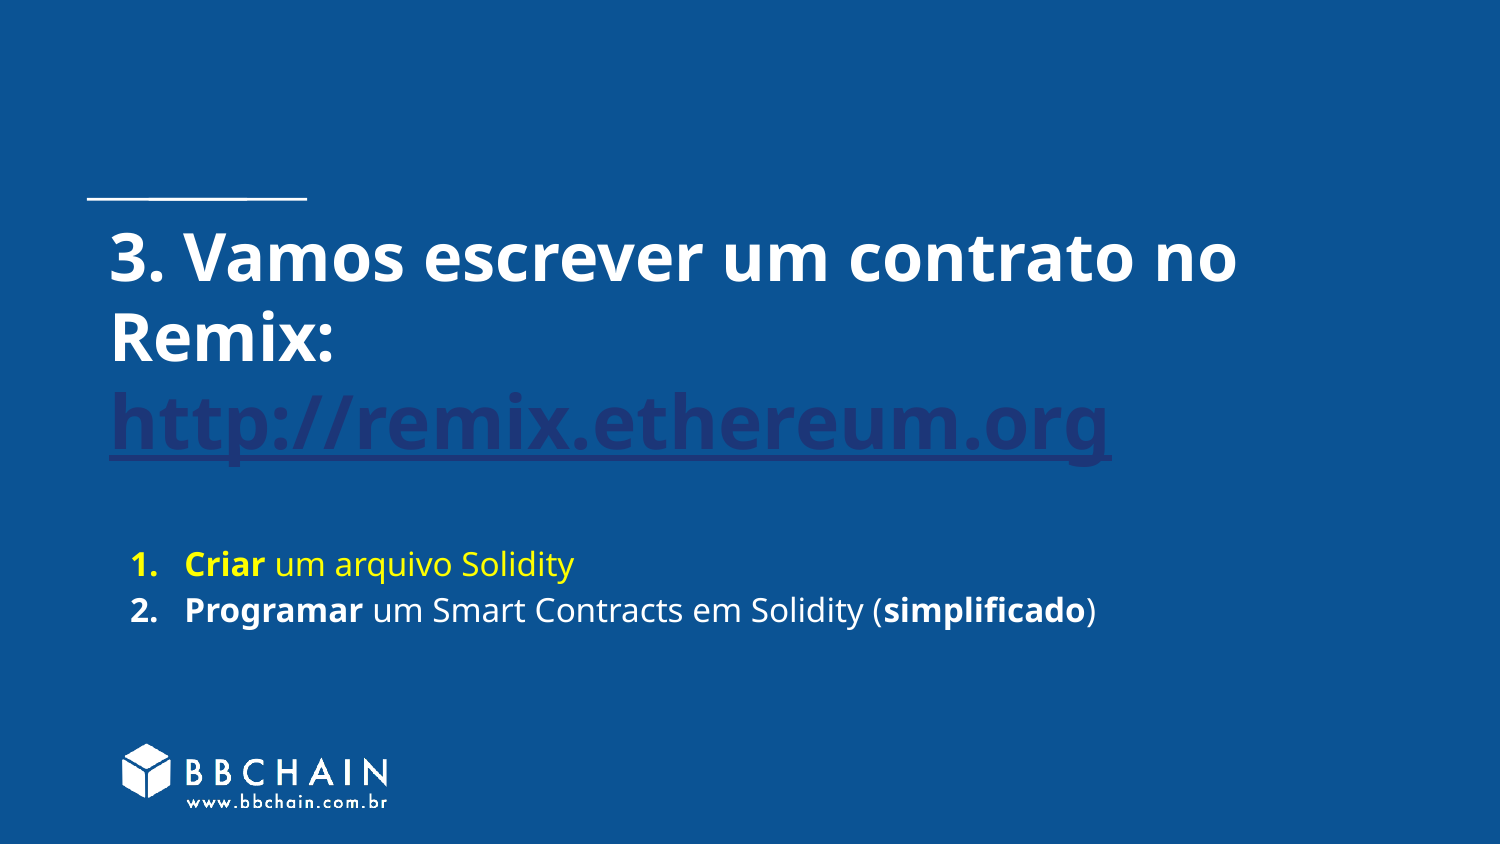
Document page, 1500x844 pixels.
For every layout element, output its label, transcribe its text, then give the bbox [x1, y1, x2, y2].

title 3. Vamos escrever um contrato no Remix: http://remix.ethereum.org Criar um arquivo Solidity Programar um Smart Contracts em Solidity (simplificado) [94, 199, 1457, 741]
picture [122, 743, 387, 808]
